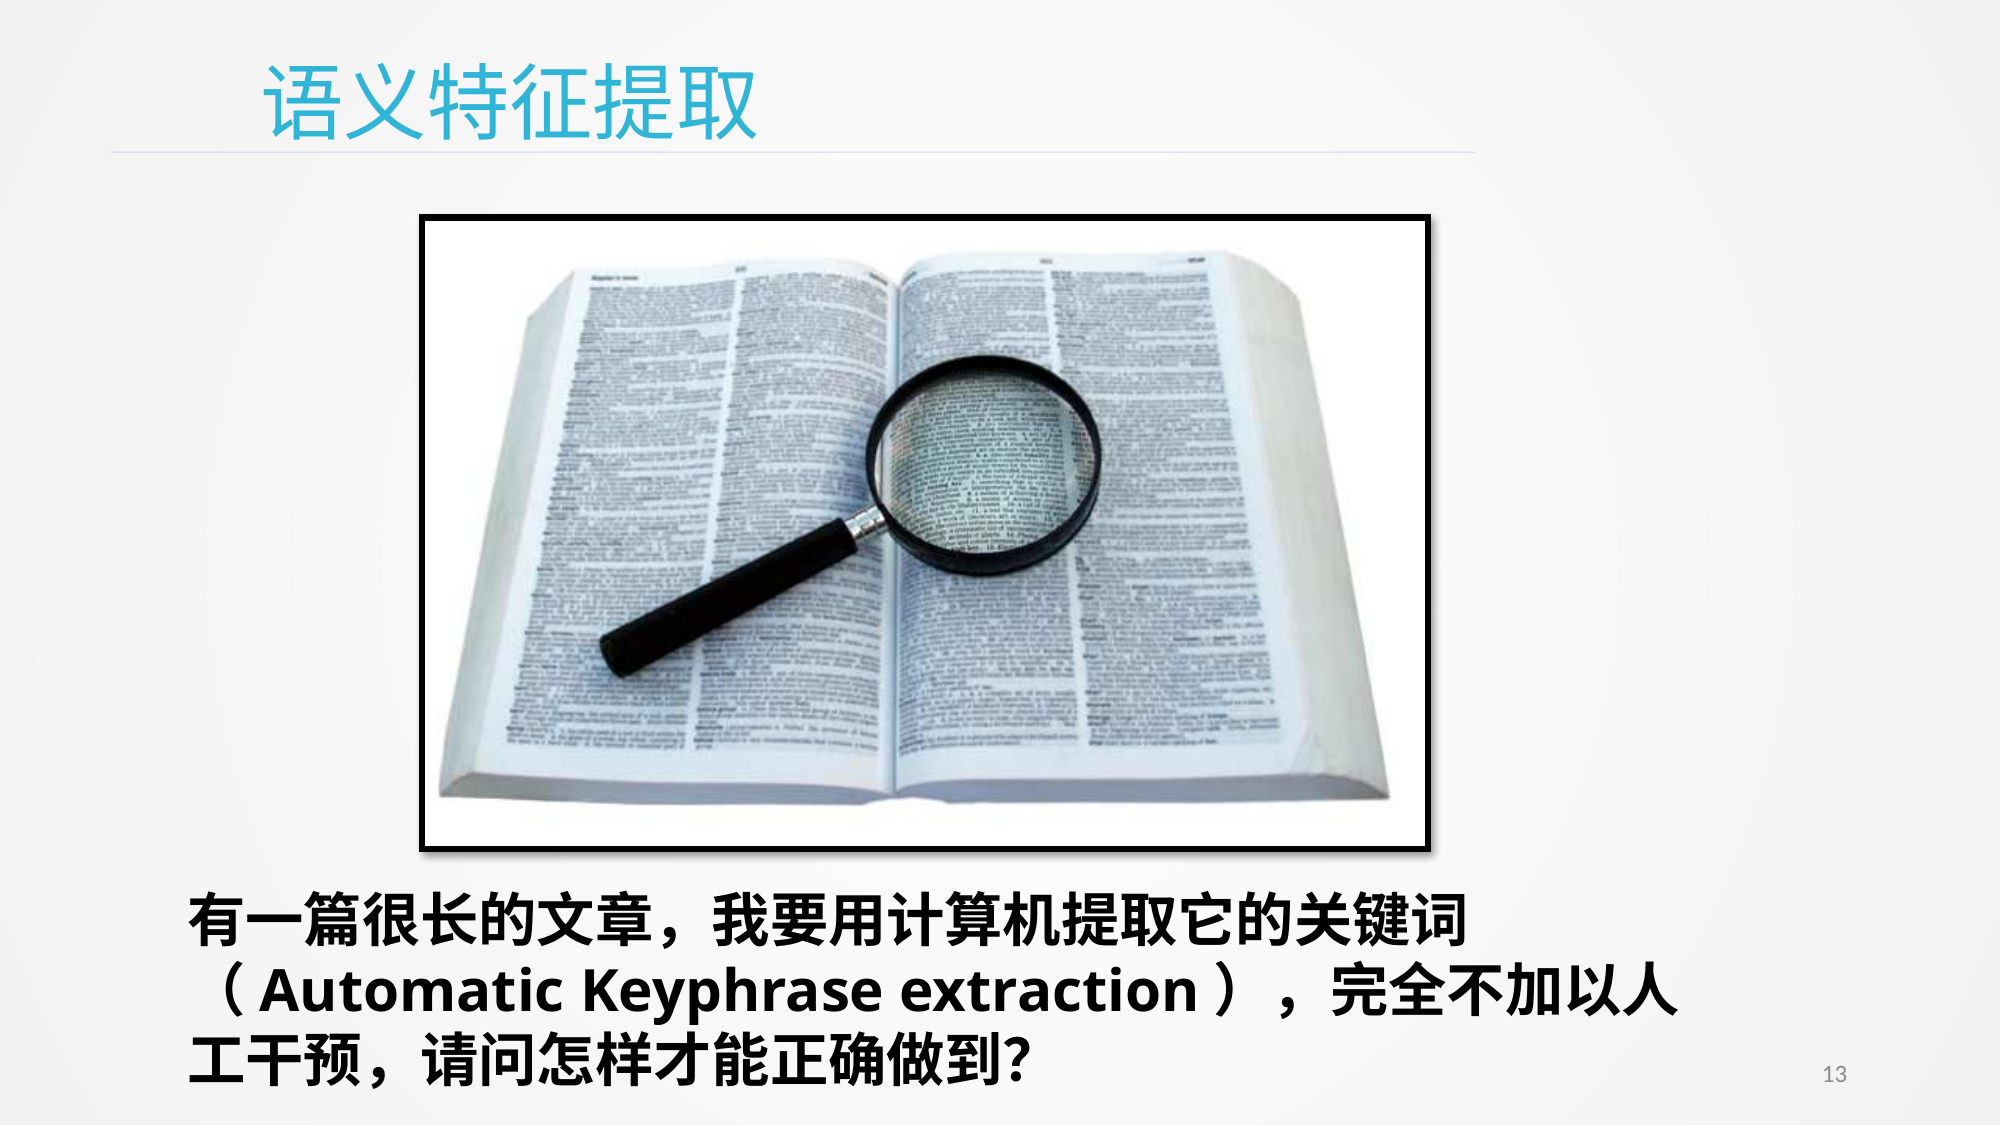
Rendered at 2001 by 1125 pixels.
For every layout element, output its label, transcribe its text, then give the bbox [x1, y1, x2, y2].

slide_number 13 [1412, 1042, 1863, 1103]
picture [424, 220, 1425, 846]
text_box 有一篇很长的文章，我要用计算机提取它的关键词（Automatic Keyphrase extraction），完全不加以人工干预，请问怎样才能正确做到？ [172, 875, 1742, 1101]
text_box 语义特征提取 [245, 42, 1520, 158]
